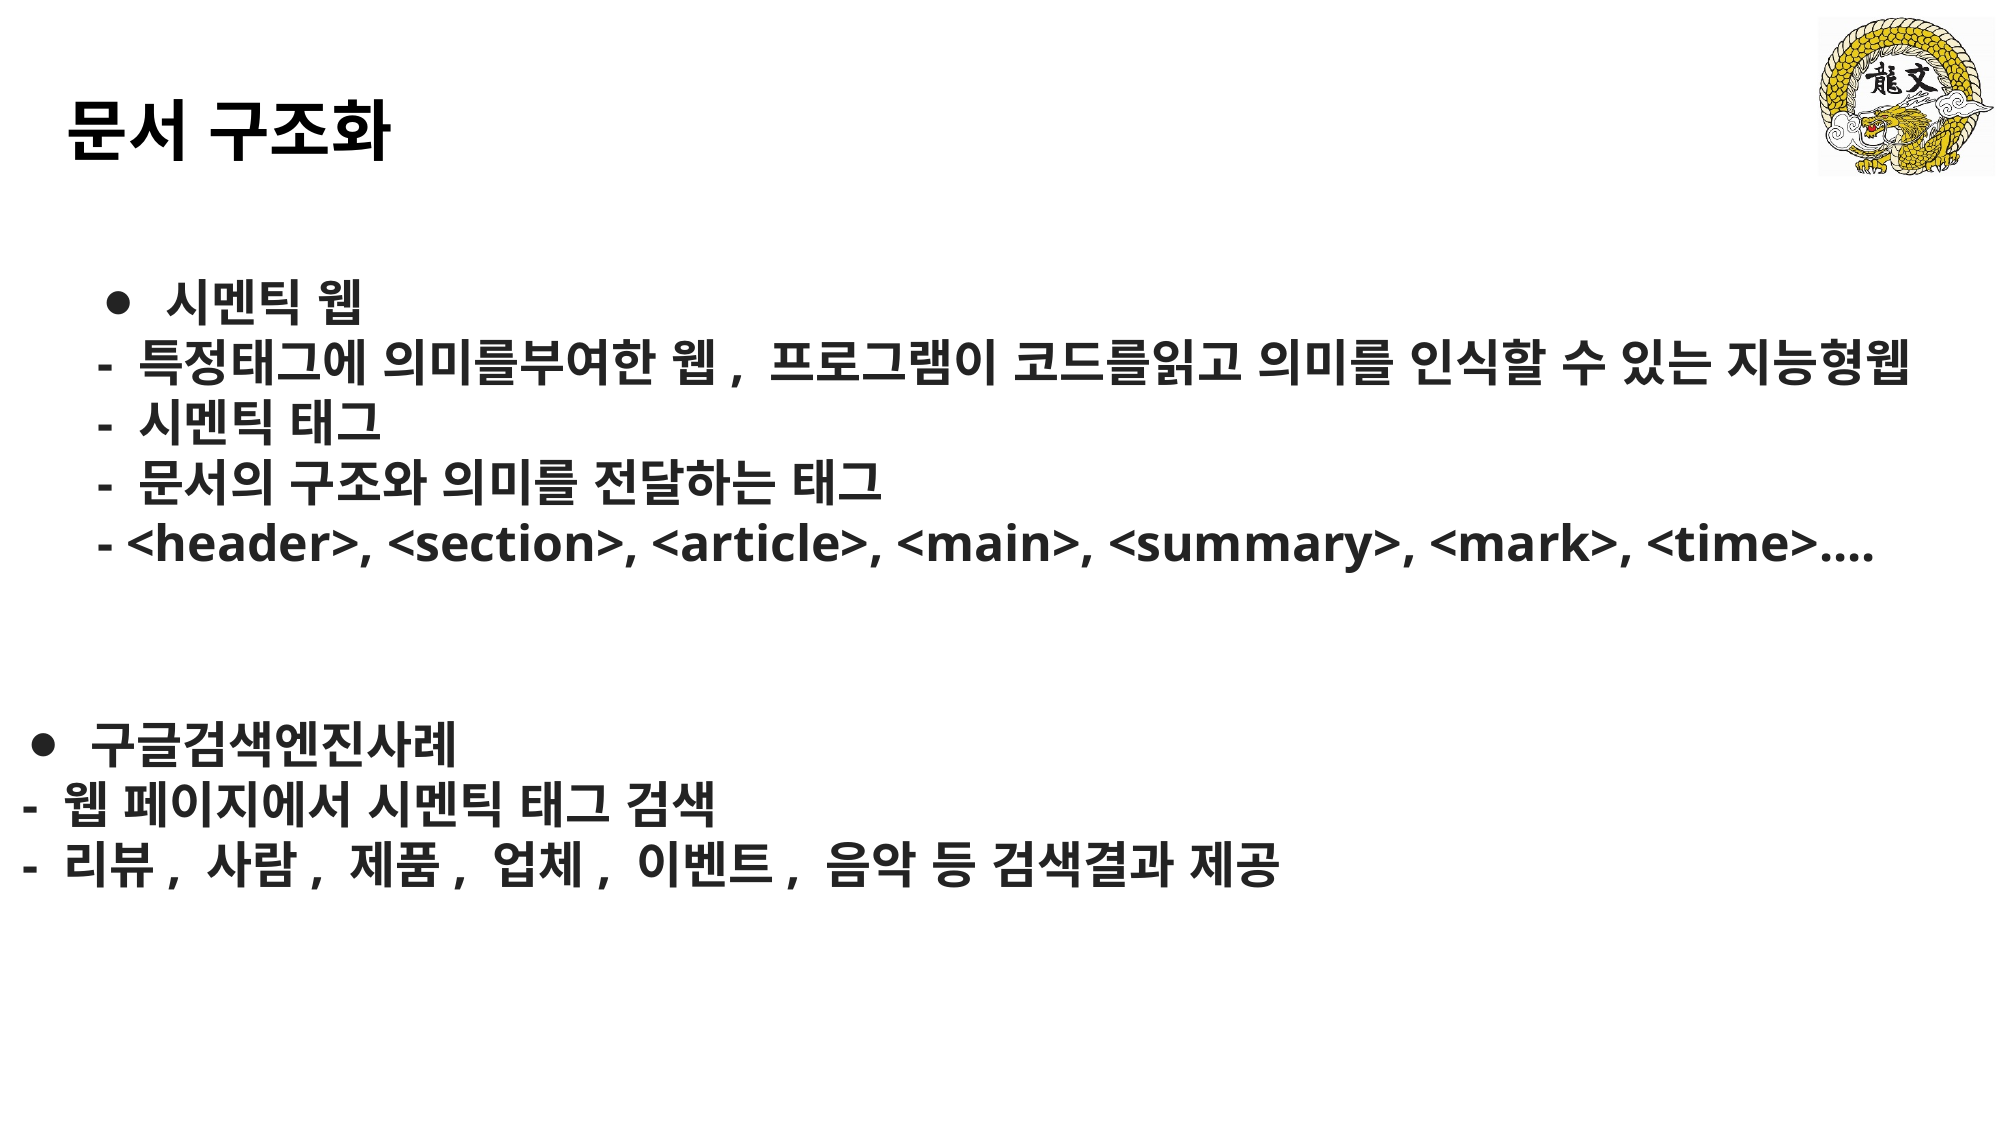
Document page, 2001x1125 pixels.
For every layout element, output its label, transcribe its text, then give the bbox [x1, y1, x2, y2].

picture [1799, 0, 2000, 200]
text_box ⚫️ 시멘틱 웹 - 특정태그에 의미를부여한 웹, 프로그램이 코드를읽고 의미를 인식할 수 있는 지능형웹 - 시멘틱 태그 - 문서의 구조와 의미를 전달하는 태그 - <header>, <section>, <article>, <main>, <summary>, <mark>, <time>.... [82, 263, 1941, 639]
text_box ⚫️ 구글검색엔진사례 - 웹 페이지에서 시멘틱 태그 검색 - 리뷰, 사람, 제품, 업체, 이벤트, 음악 등 검색결과 제공 [7, 706, 1311, 962]
text_box 문서 구조화 [52, 81, 534, 176]
